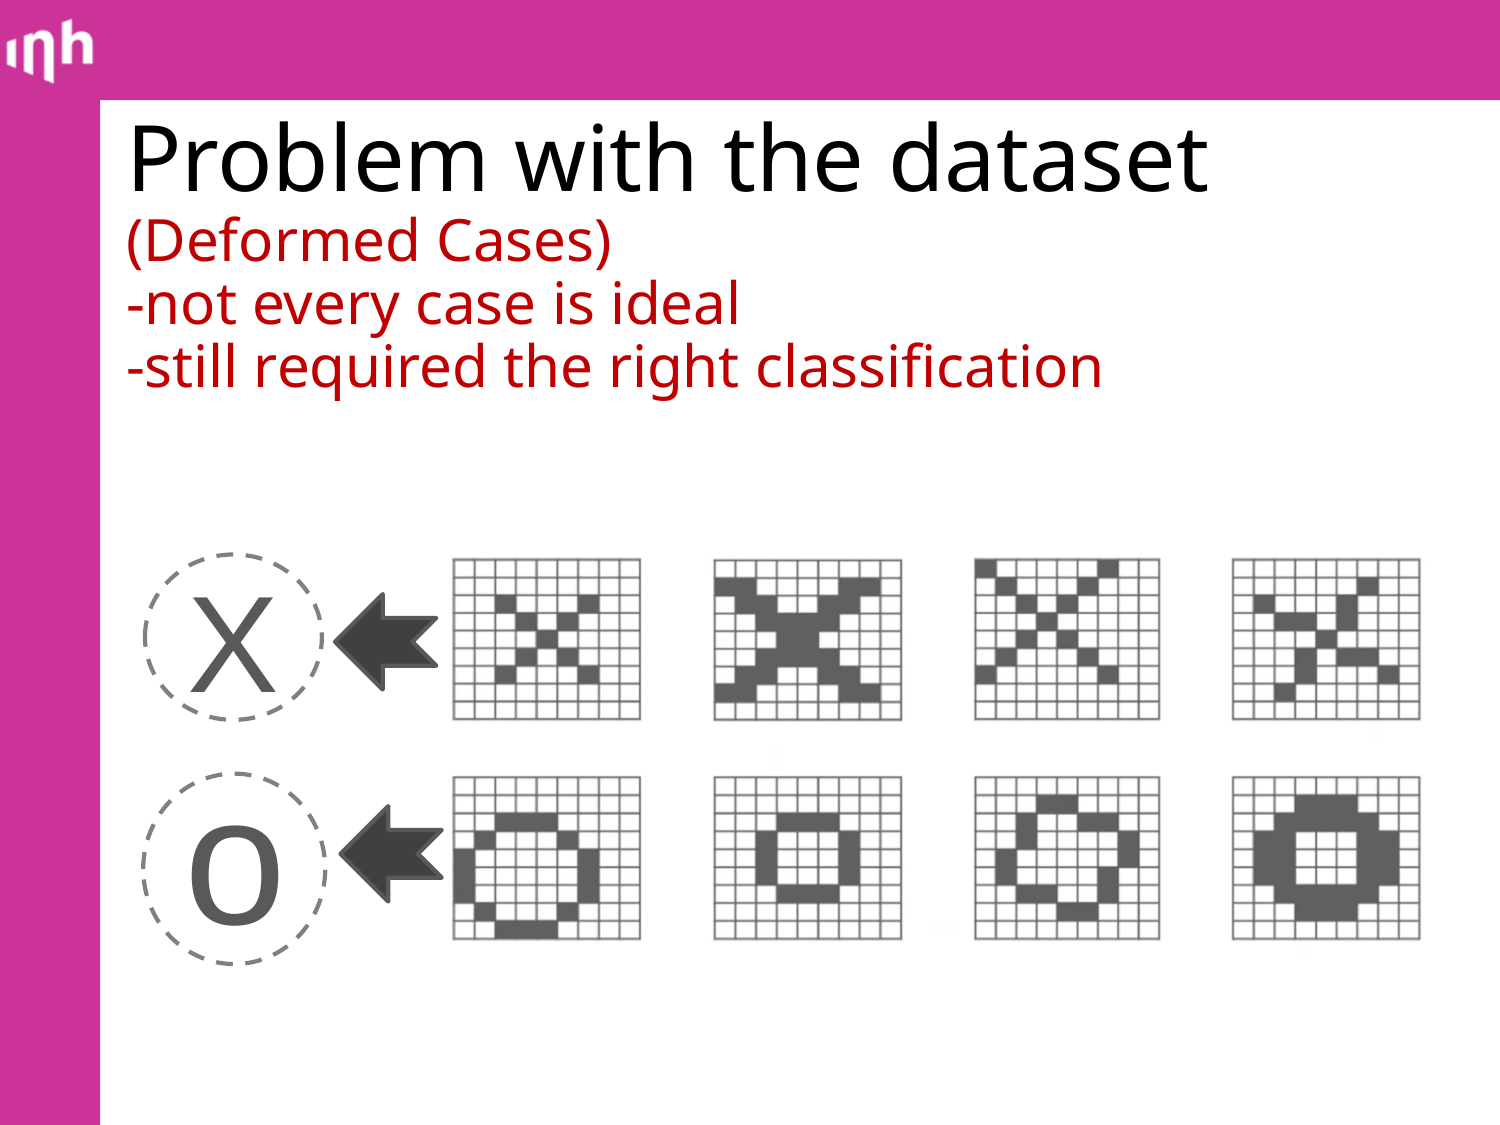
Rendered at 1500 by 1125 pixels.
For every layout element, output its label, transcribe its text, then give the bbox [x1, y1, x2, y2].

picture [0, 1, 101, 102]
title Problem with the dataset (Deformed Cases) -not every case is ideal -still required the right classification [125, 162, 1401, 350]
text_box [142, 542, 1430, 965]
